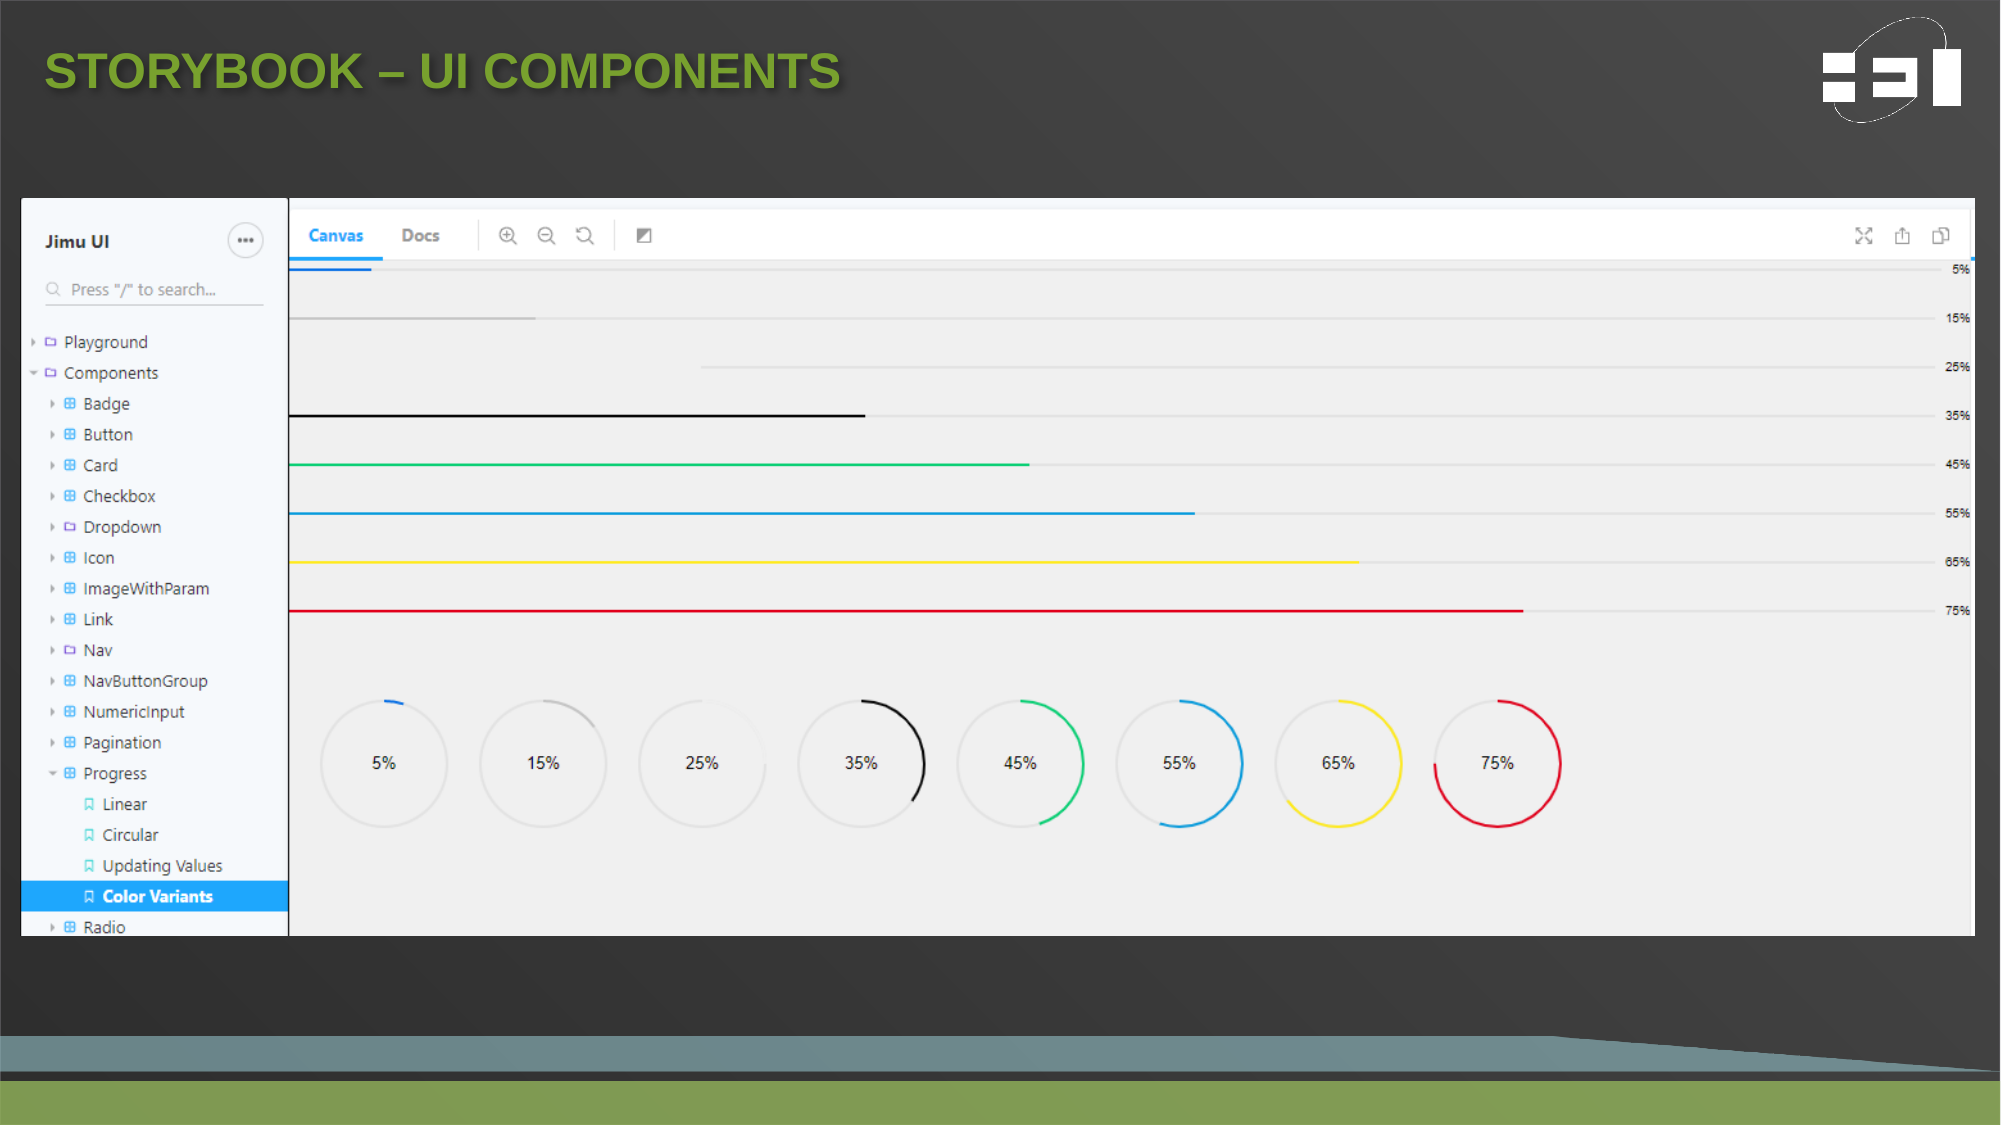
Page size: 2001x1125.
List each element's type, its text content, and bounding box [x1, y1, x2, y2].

picture [20, 198, 1975, 936]
picture [1823, 12, 1961, 127]
title Storybook – UI Components [29, 31, 1786, 113]
picture [0, 1036, 2001, 1125]
